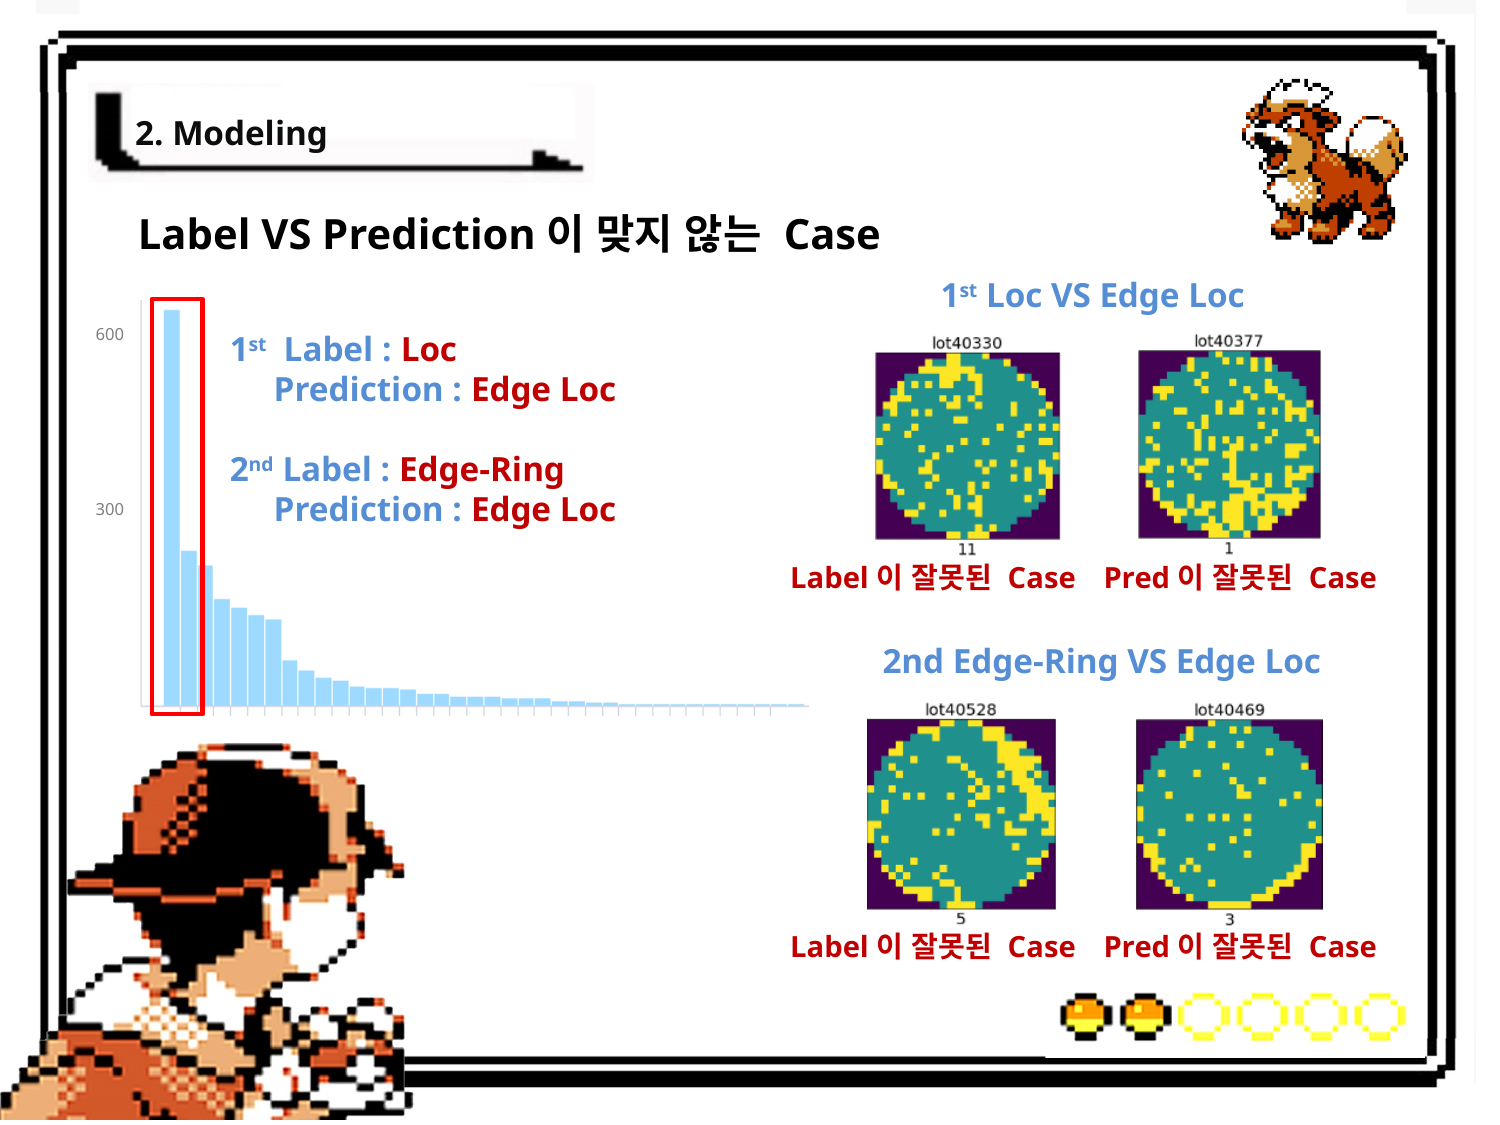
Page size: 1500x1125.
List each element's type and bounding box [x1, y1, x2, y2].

text_box [1045, 975, 1426, 1058]
picture [0, 0, 1500, 1120]
text_box [80, 300, 810, 717]
